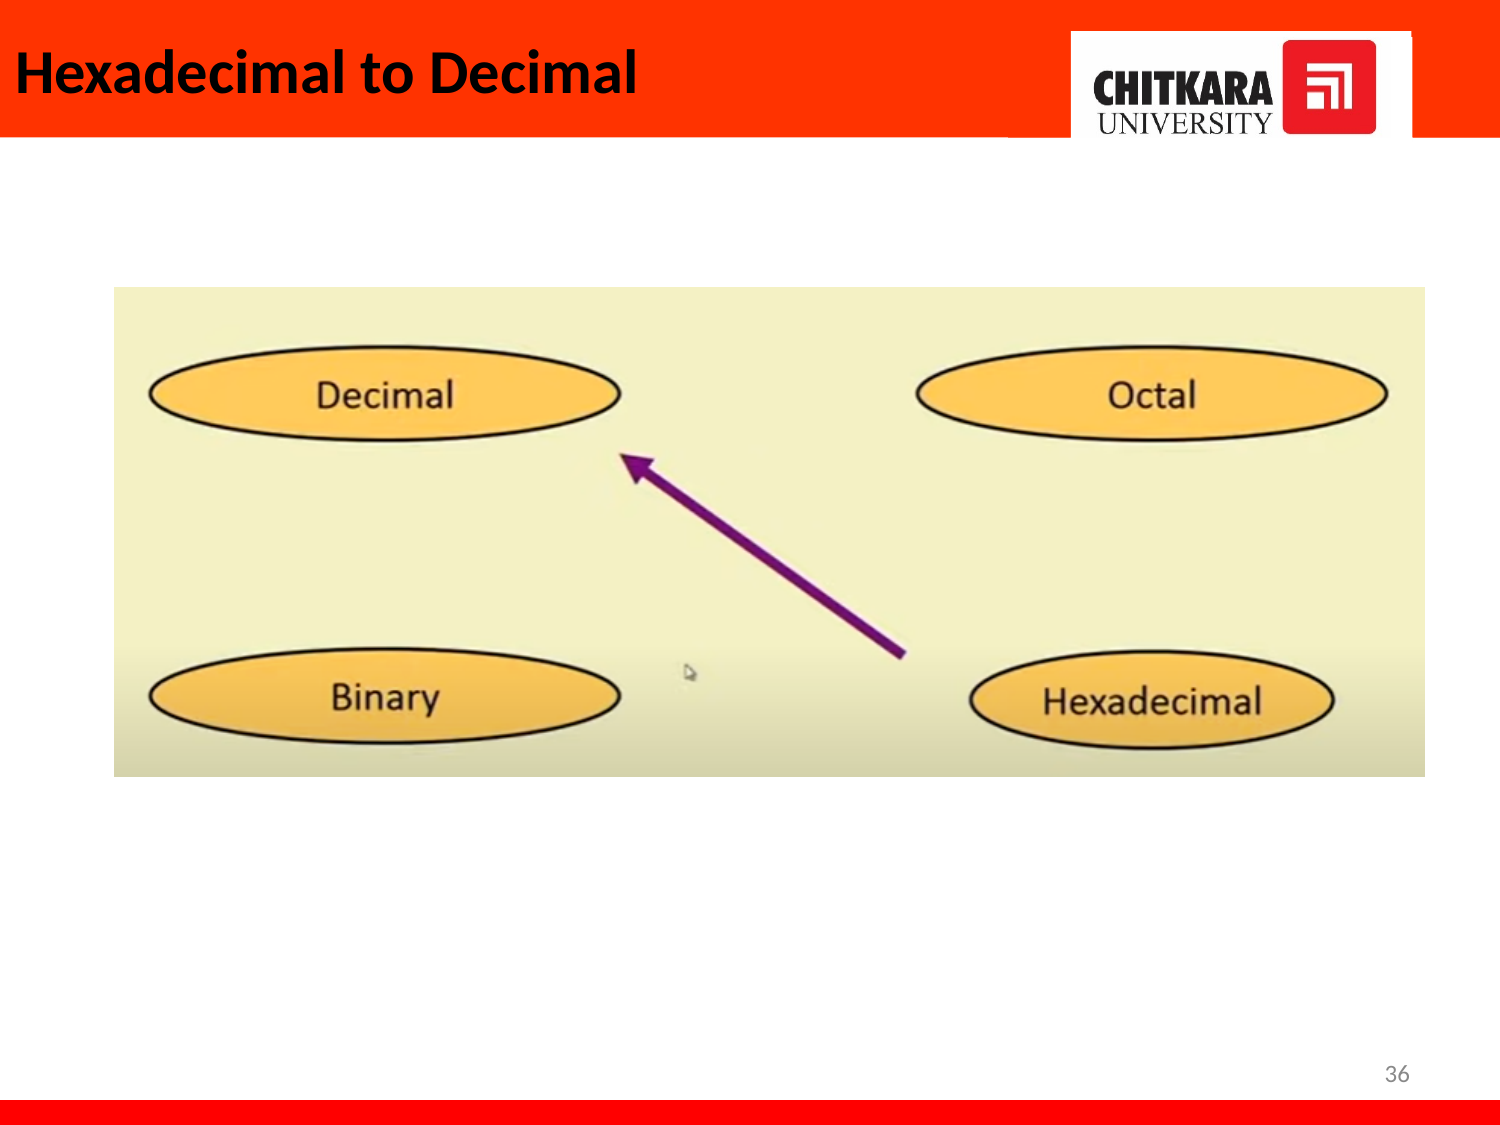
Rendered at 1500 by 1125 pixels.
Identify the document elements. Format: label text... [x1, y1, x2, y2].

title Hexadecimal to Decimal [0, 0, 1063, 138]
picture [1074, 37, 1391, 138]
slide_number 36 [1074, 1042, 1425, 1103]
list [113, 287, 1426, 778]
